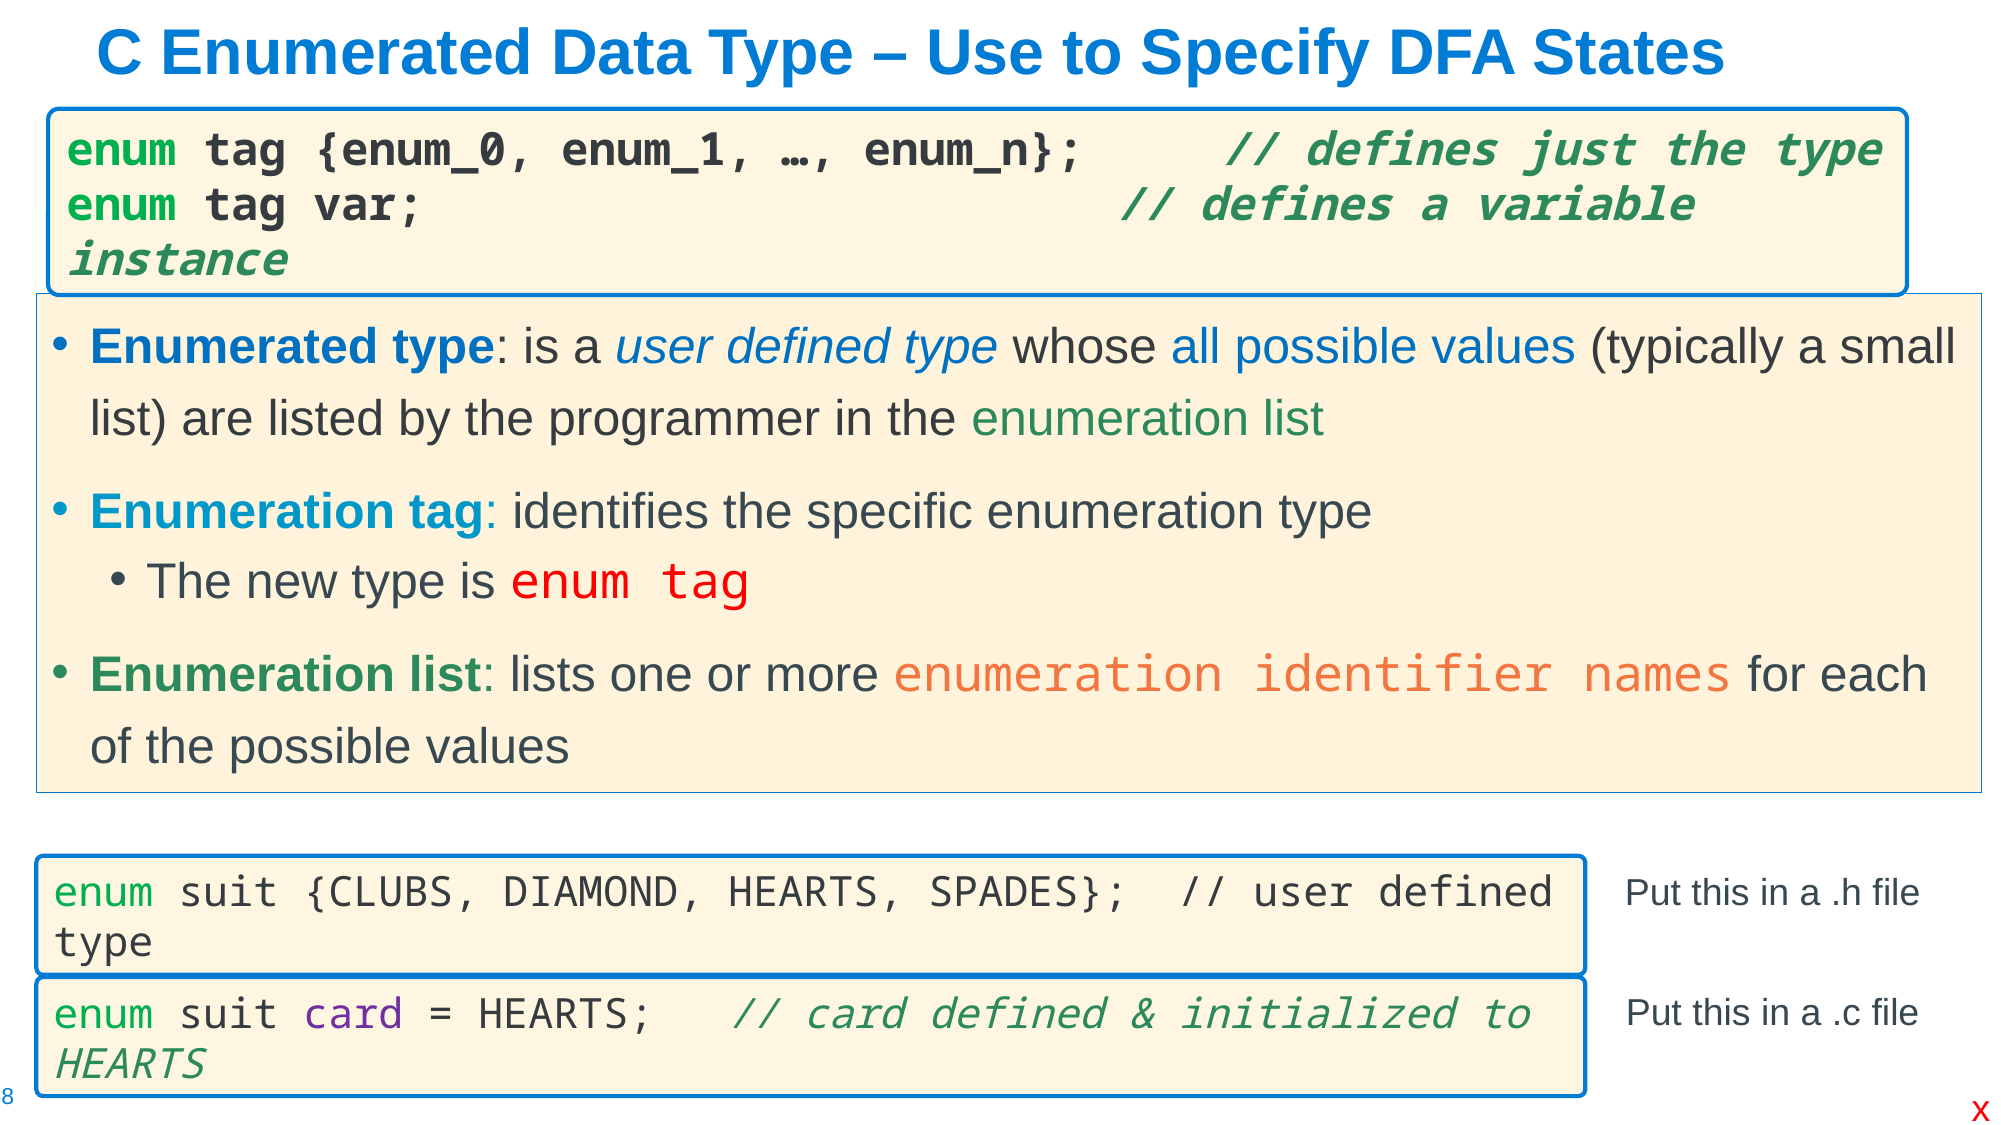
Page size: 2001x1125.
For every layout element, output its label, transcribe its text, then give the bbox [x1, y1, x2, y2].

text_box enum suit {CLUBS, DIAMOND, HEARTS, SPADES}; // user defined type [36, 855, 1586, 975]
text_box x [1956, 1076, 2000, 1125]
list Enumerated type: is a user defined type whose all possible values (typically a small list) are listed by the programmer in the enumeration list Enumeration tag: identifies the specific enumeration type The new type is enum tag Enumeration list: lists one or more enumeration identifier names for each of the possible values [36, 293, 1982, 793]
text_box Put this in a .c file [1611, 980, 1935, 1041]
title C Enumerated Data Type – Use to Specify DFA States [81, 13, 1807, 97]
text_box Put this in a .h file [1610, 860, 1936, 921]
text_box enum tag {enum_0, enum_1, …, enum_n}; // defines just the type enum tag var; // defines a variable instance [48, 108, 1908, 295]
text_box enum suit card = HEARTS; // card defined & initialized to HEARTS [36, 977, 1586, 1097]
